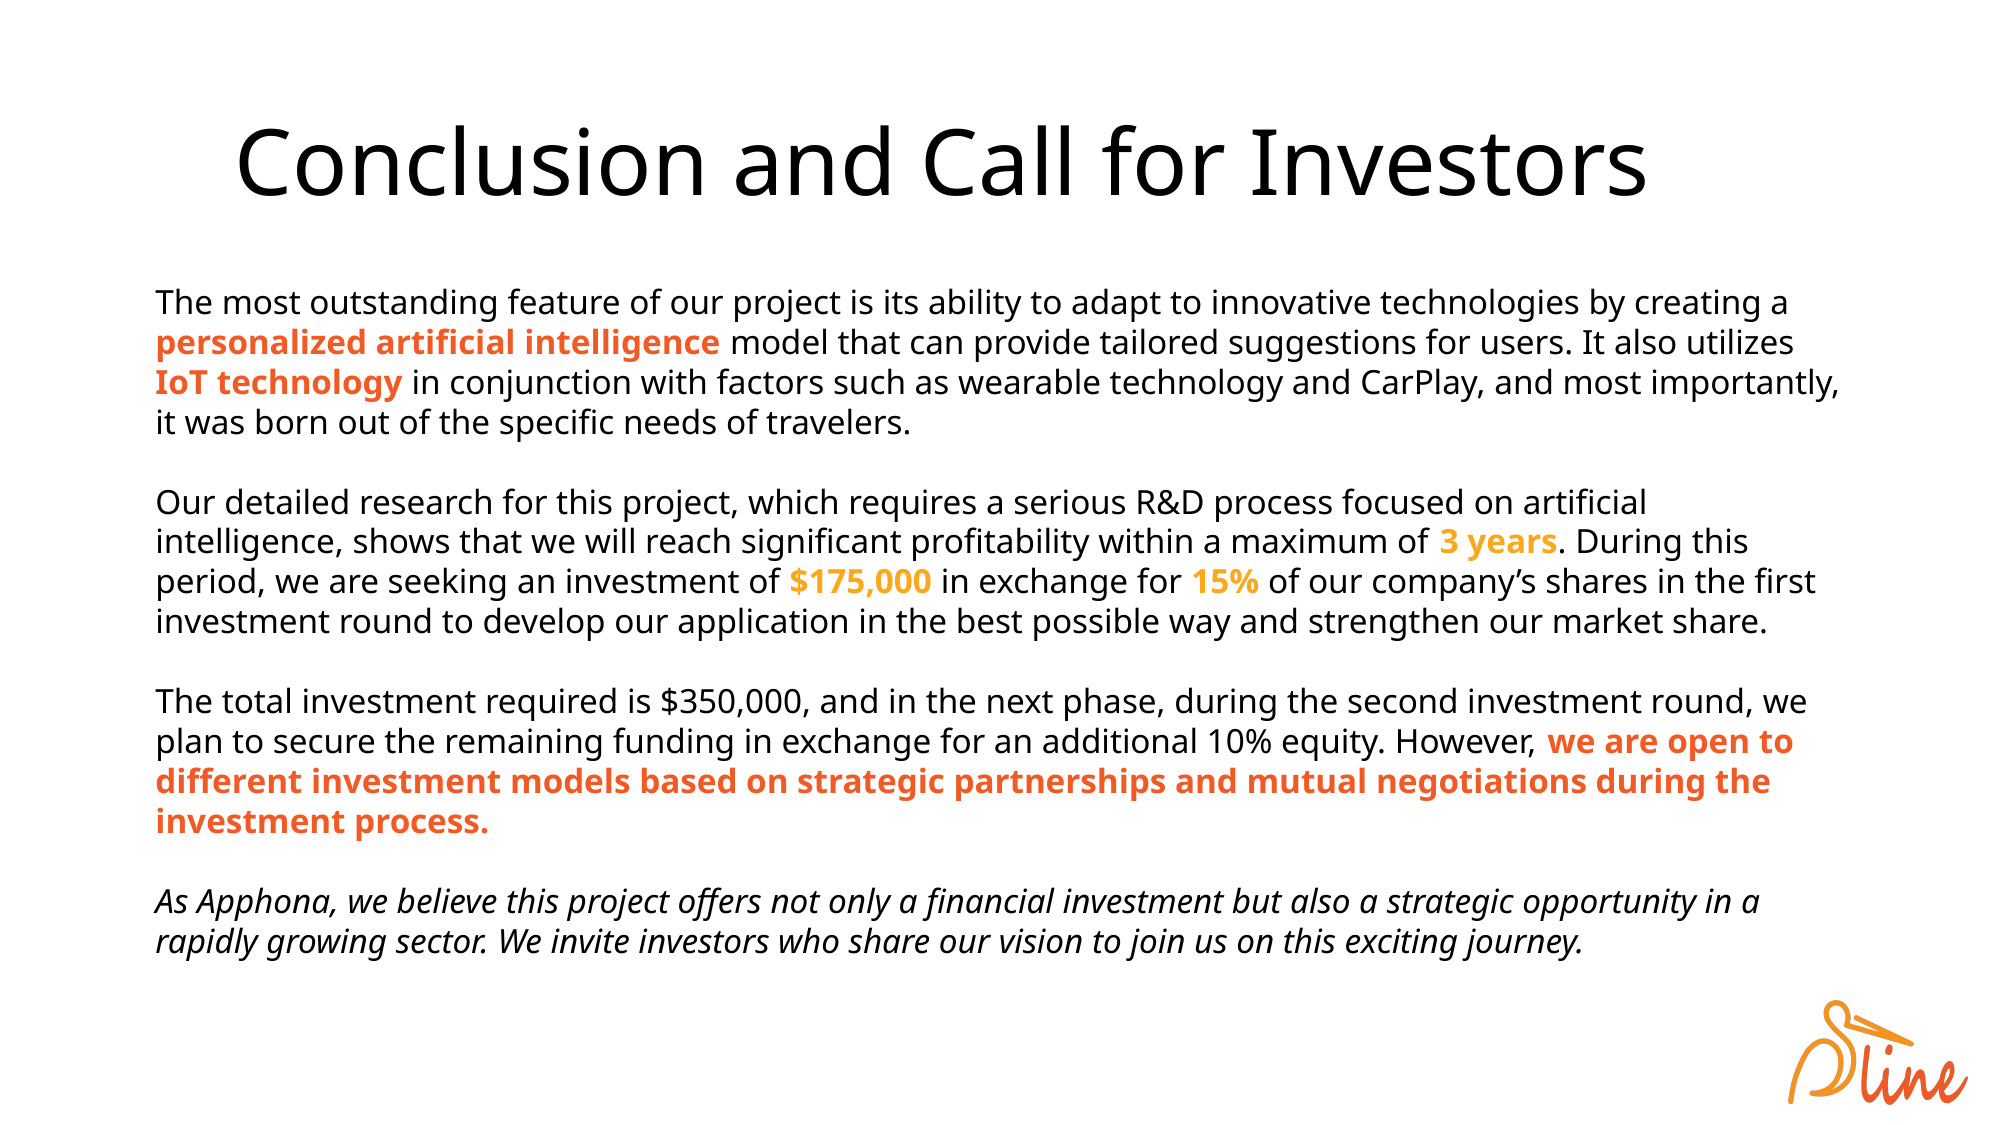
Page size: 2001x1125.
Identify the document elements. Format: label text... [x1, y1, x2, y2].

title Conclusion and Call for Investors [140, 61, 1746, 224]
picture [1755, 987, 2000, 1125]
text_box The most outstanding feature of our project is its ability to adapt to innovative technologies by creating a personalized artificial intelligence model that can provide tailored suggestions for users. It also utilizes IoT technology in conjunction with factors such as wearable technology and CarPlay, and most importantly, it was born out of the specific needs of travelers. Our detailed research for this project, which requires a serious R&D process focused on artificial intelligence, shows that we will reach significant profitability within a maximum of 3 years. During this period, we are seeking an investment of $175,000 in exchange for 15% of our company’s shares in the first investment round to develop our application in the best possible way and strengthen our market share. The total investment required is $350,000, and in the next phase, during the second investment round, we plan to secure the remaining funding in exchange for an additional 10% equity. However, we are open to different investment models based on strategic partnerships and mutual negotiations during the investment process. As Apphona, we believe this project offers not only a financial investment but also a strategic opportunity in a rapidly growing sector. We invite investors who share our vision to join us on this exciting journey. [140, 273, 1860, 968]
